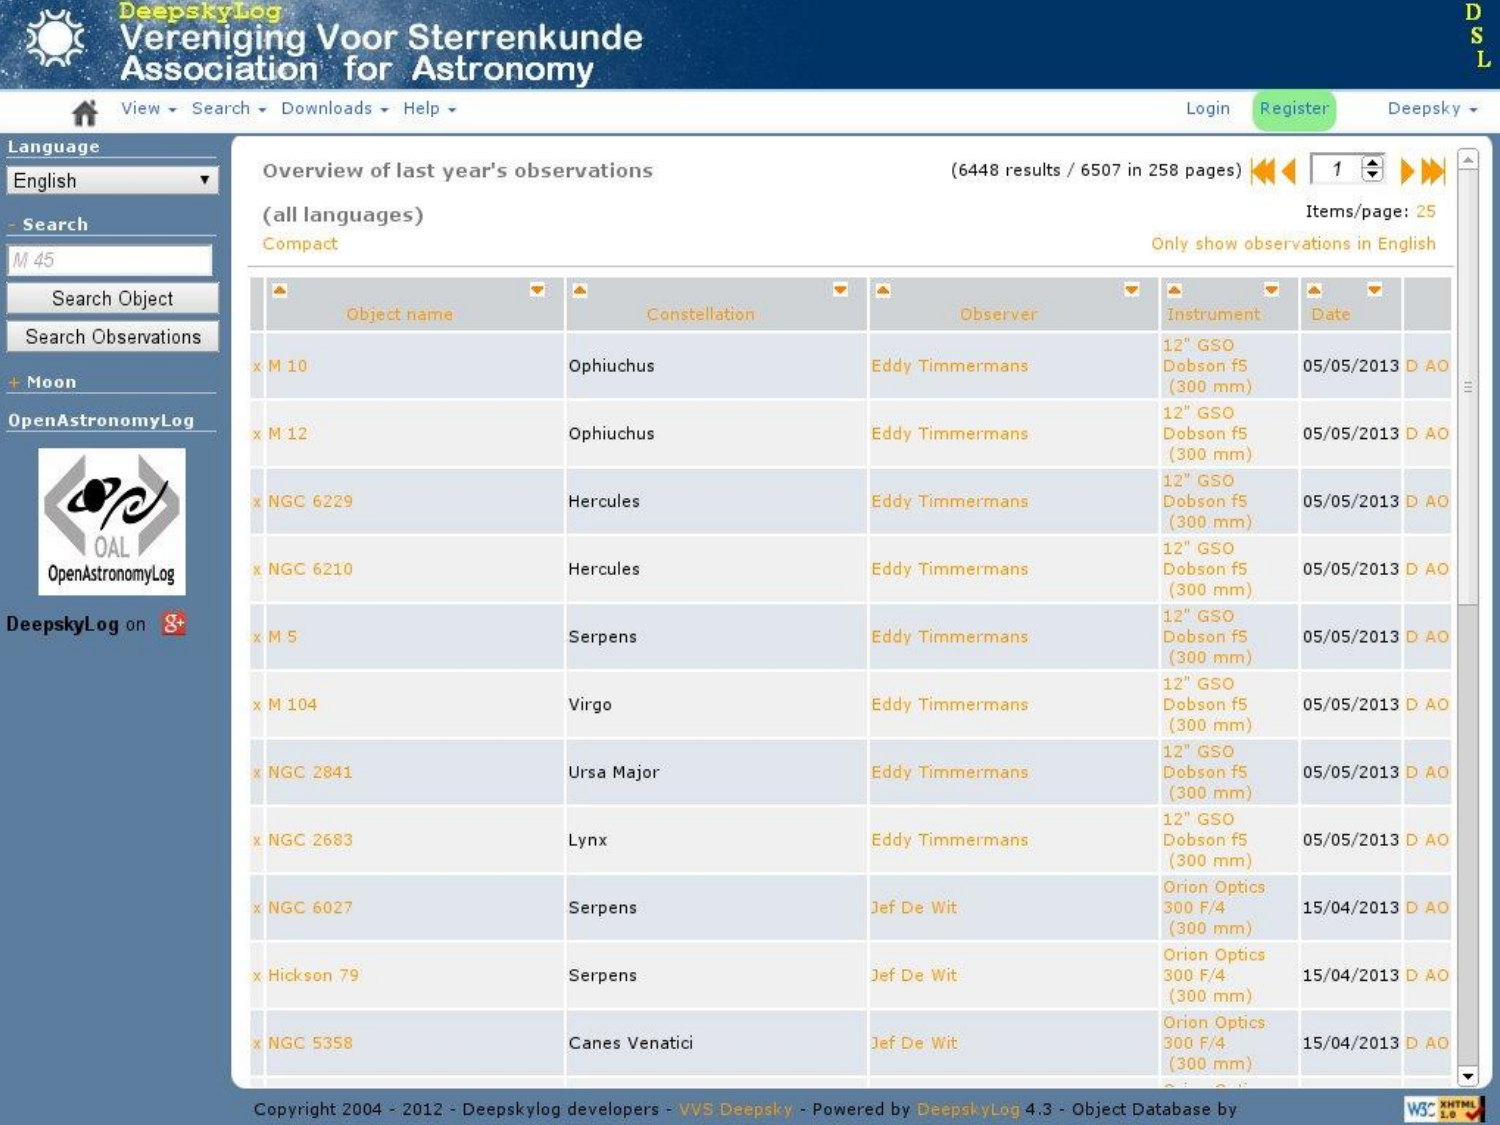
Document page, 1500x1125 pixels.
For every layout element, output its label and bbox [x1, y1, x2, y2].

text_box [0, 0, 1500, 1125]
